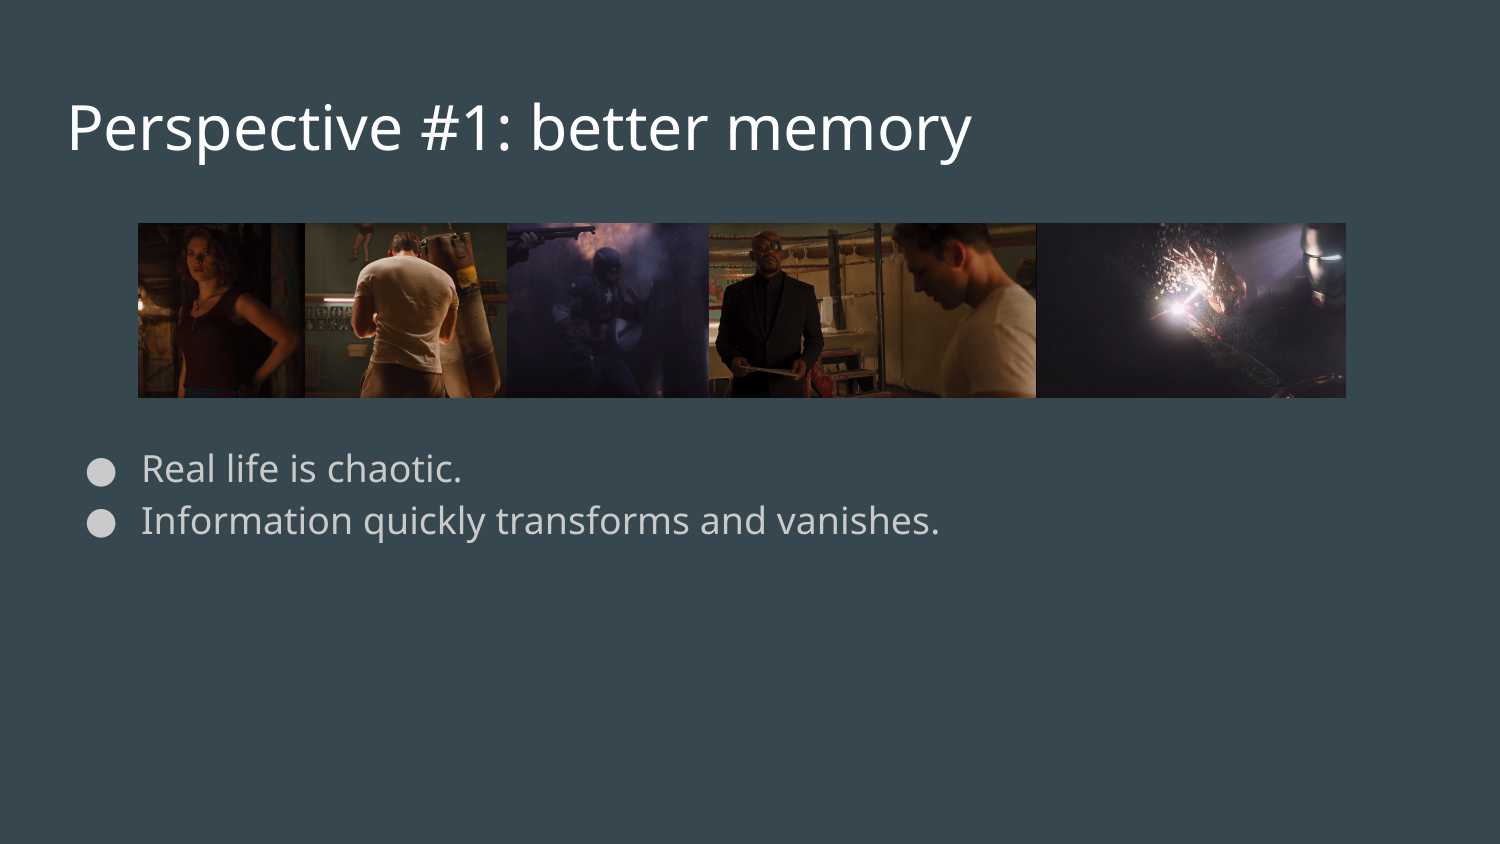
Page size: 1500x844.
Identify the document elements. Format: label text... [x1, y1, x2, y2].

picture [138, 222, 1346, 399]
title Perspective #1: better memory [51, 72, 1449, 167]
list Real life is chaotic. Information quickly transforms and vanishes. [51, 423, 1449, 775]
